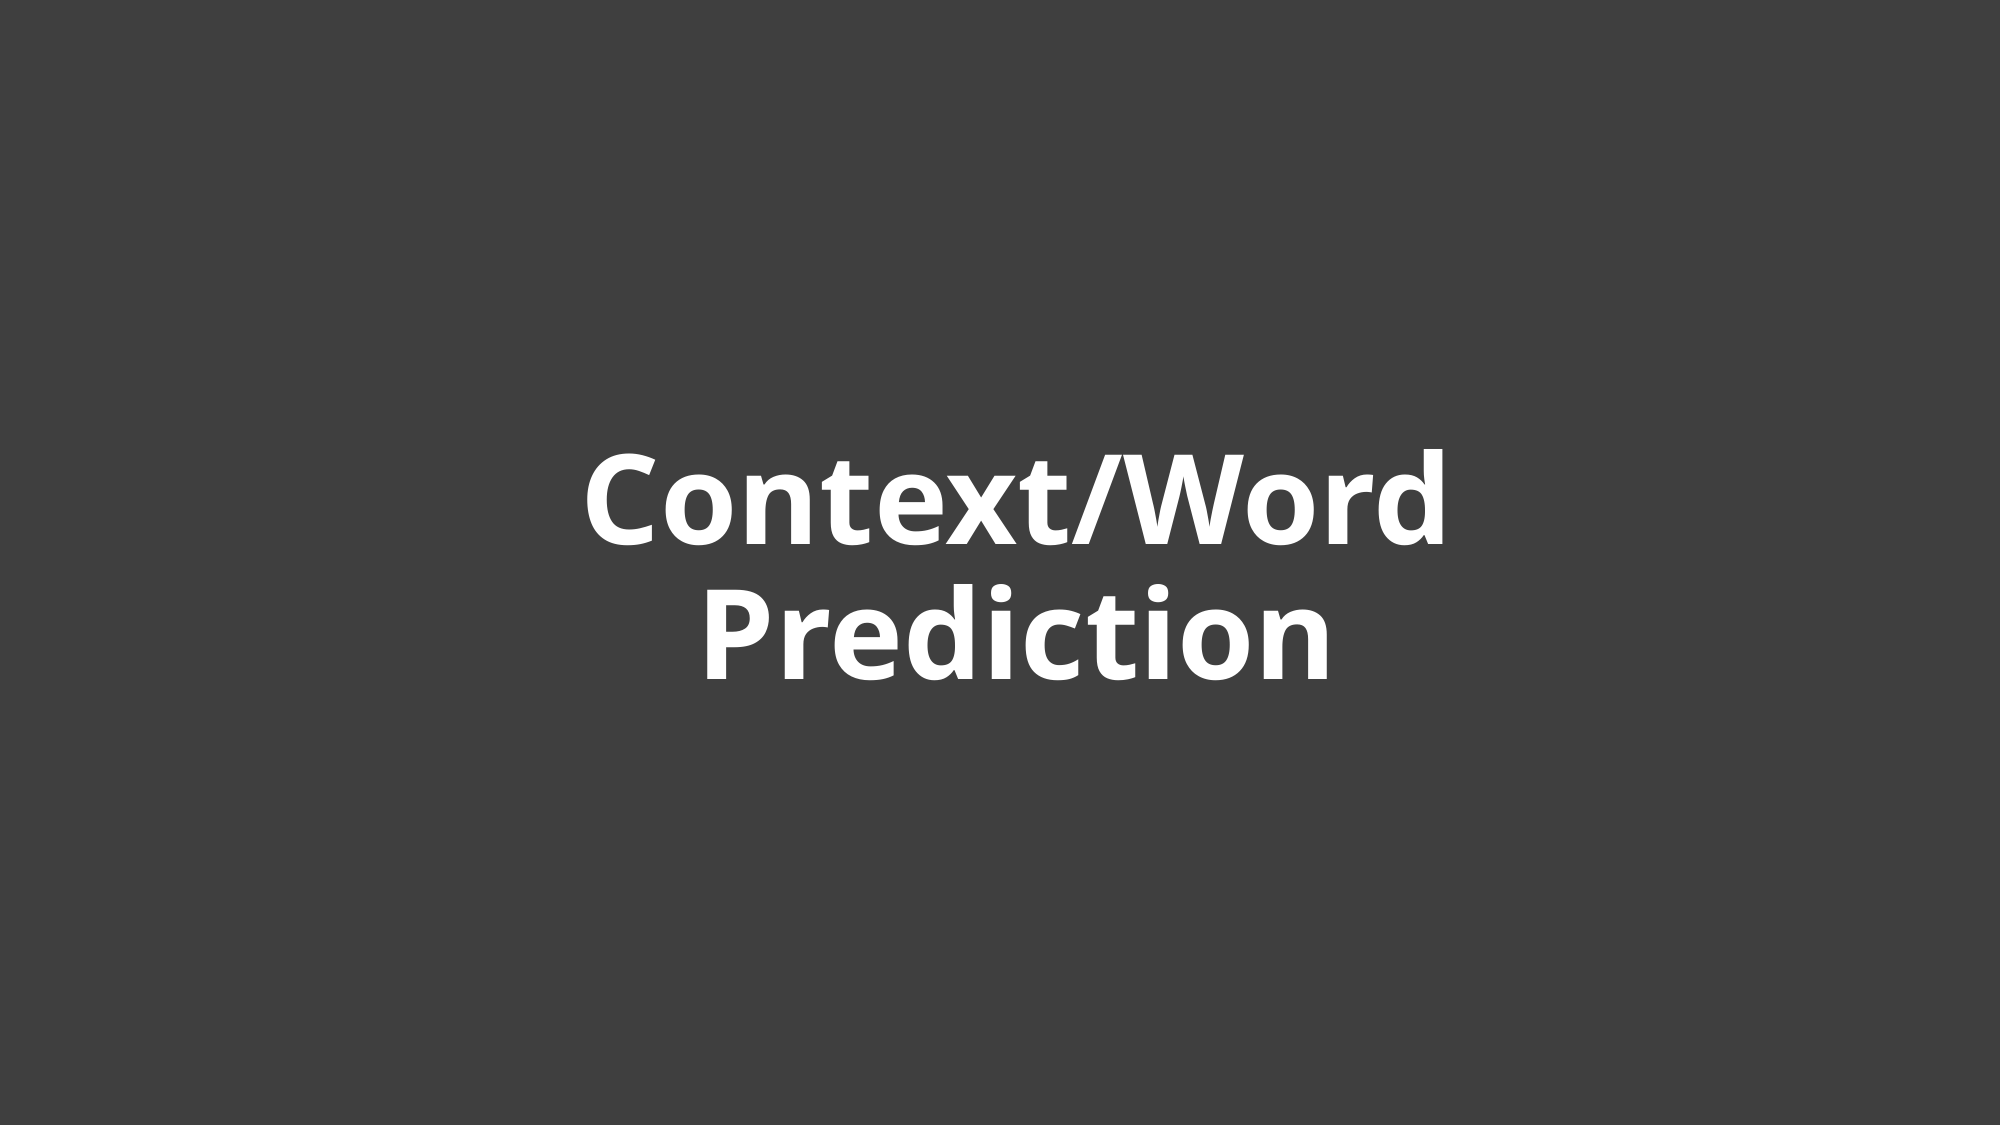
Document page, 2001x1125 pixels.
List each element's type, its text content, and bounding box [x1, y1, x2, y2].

title Context/Word Prediction [267, 419, 1768, 714]
